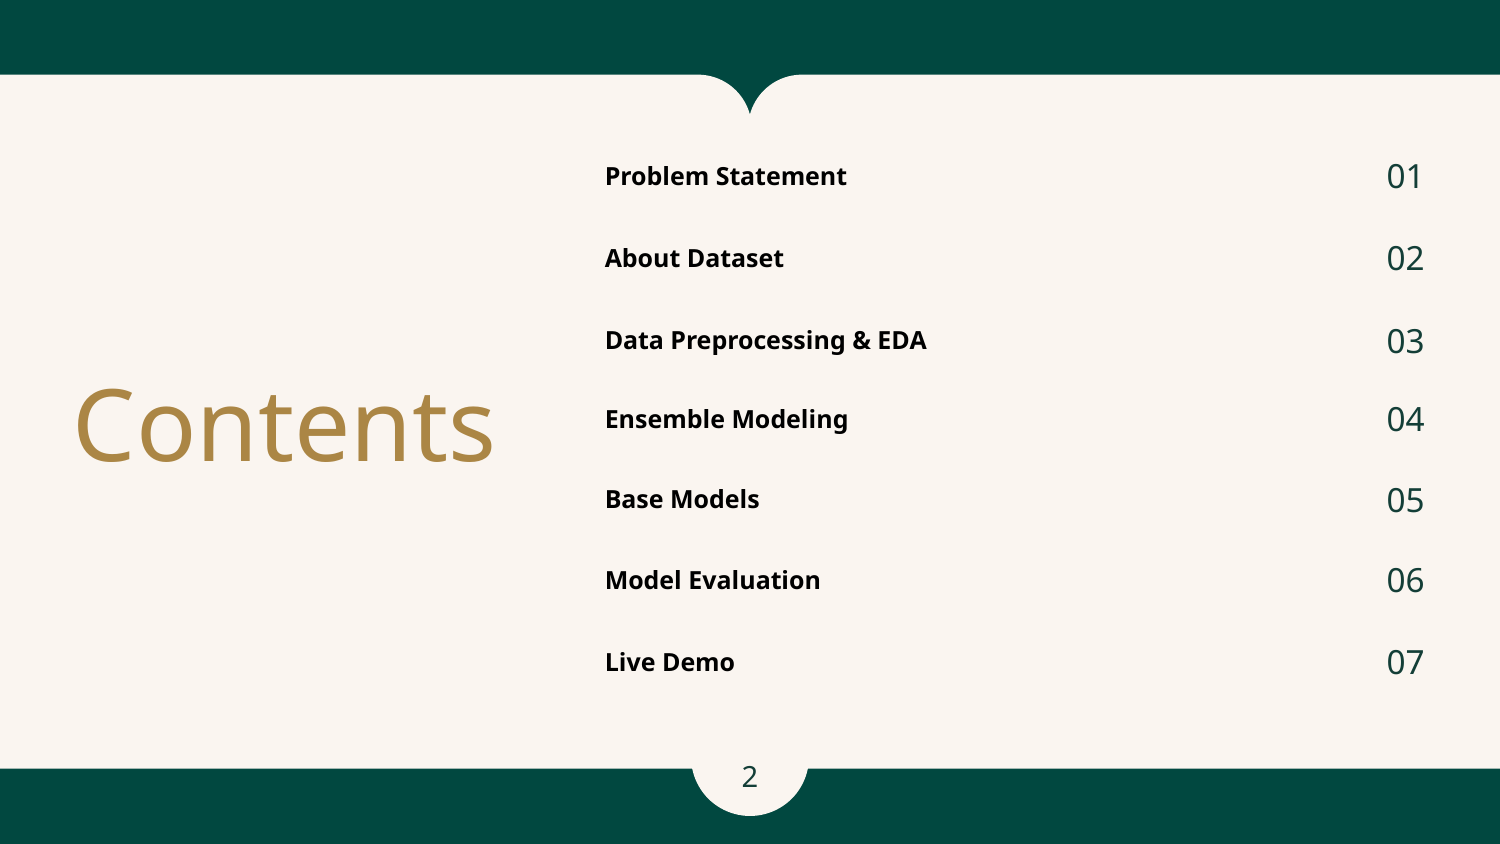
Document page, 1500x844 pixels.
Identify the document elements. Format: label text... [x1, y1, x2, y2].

subtitle About Dataset [589, 222, 1305, 293]
subtitle Live Demo [589, 626, 1305, 697]
title 06 [1305, 544, 1440, 614]
title 05 [1305, 463, 1440, 534]
subtitle Ensemble Modeling [589, 383, 1305, 454]
title 03 [1305, 304, 1440, 375]
title 04 [1305, 383, 1440, 454]
subtitle Problem Statement [589, 140, 1305, 211]
title 07 [1305, 626, 1440, 697]
title 02 [1305, 222, 1440, 293]
subtitle Data Preprocessing & EDA [589, 304, 1305, 375]
title Contents [57, 356, 692, 488]
title 01 [1305, 140, 1440, 211]
subtitle Base Models [589, 463, 1305, 534]
subtitle Model Evaluation [589, 544, 1305, 614]
